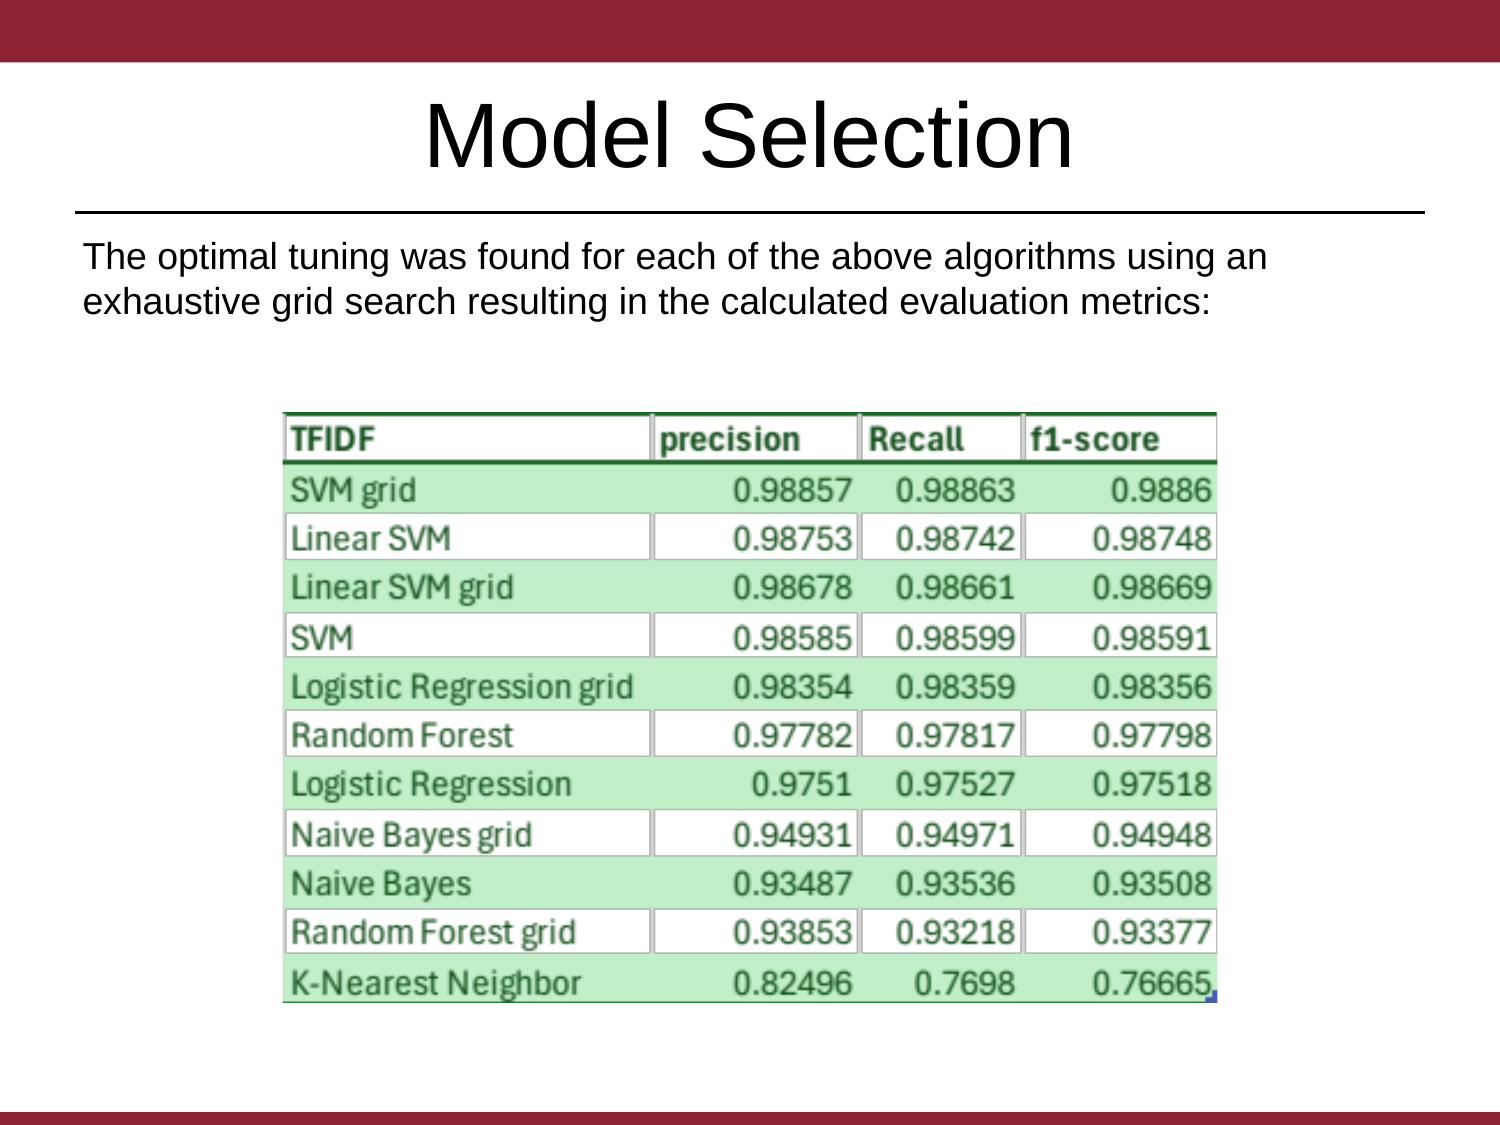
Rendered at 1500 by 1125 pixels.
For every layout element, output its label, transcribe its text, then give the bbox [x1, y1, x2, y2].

title Model Selection [74, 36, 1426, 226]
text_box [282, 412, 1218, 1003]
text_box The optimal tuning was found for each of the above algorithms using an exhaustive grid search resulting in the calculated evaluation metrics: [74, 224, 1425, 330]
